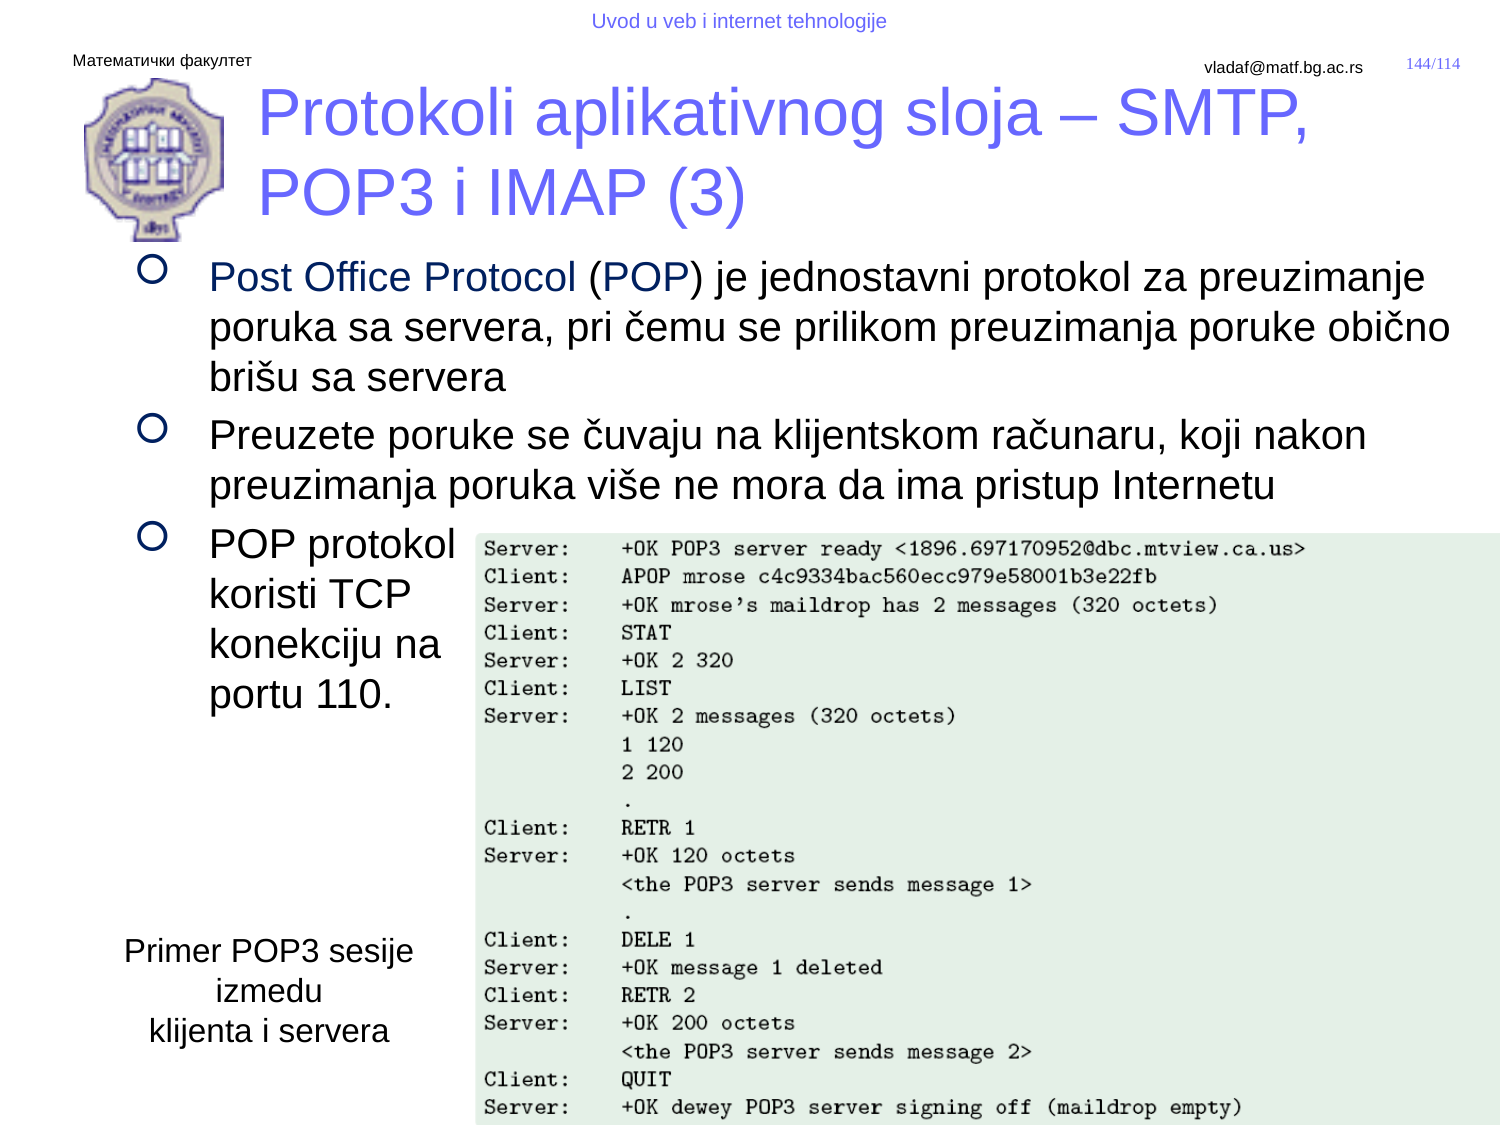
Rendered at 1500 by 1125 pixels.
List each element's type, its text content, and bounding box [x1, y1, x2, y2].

picture [84, 78, 224, 242]
picture [470, 531, 1500, 1125]
text_box Primer POP3 sesije izmedu klijenta i servera [64, 922, 465, 1057]
title Protokoli aplikativnog sloja – SMTP, POP3 i IMAP (3) [242, 54, 1447, 242]
list Post Office Protocol (POP) je jednostavni protokol za preuzimanje poruka sa servera, pri čemu se prilikom preuzimanja poruke obično brišu sa servera Preuzete poruke se čuvaju na klijentskom računaru, koji nakon preuzimanja poruka više ne mora da ima pristup Internetu POP protokol koristi TCP konekciju na portu 110. [53, 242, 1483, 598]
